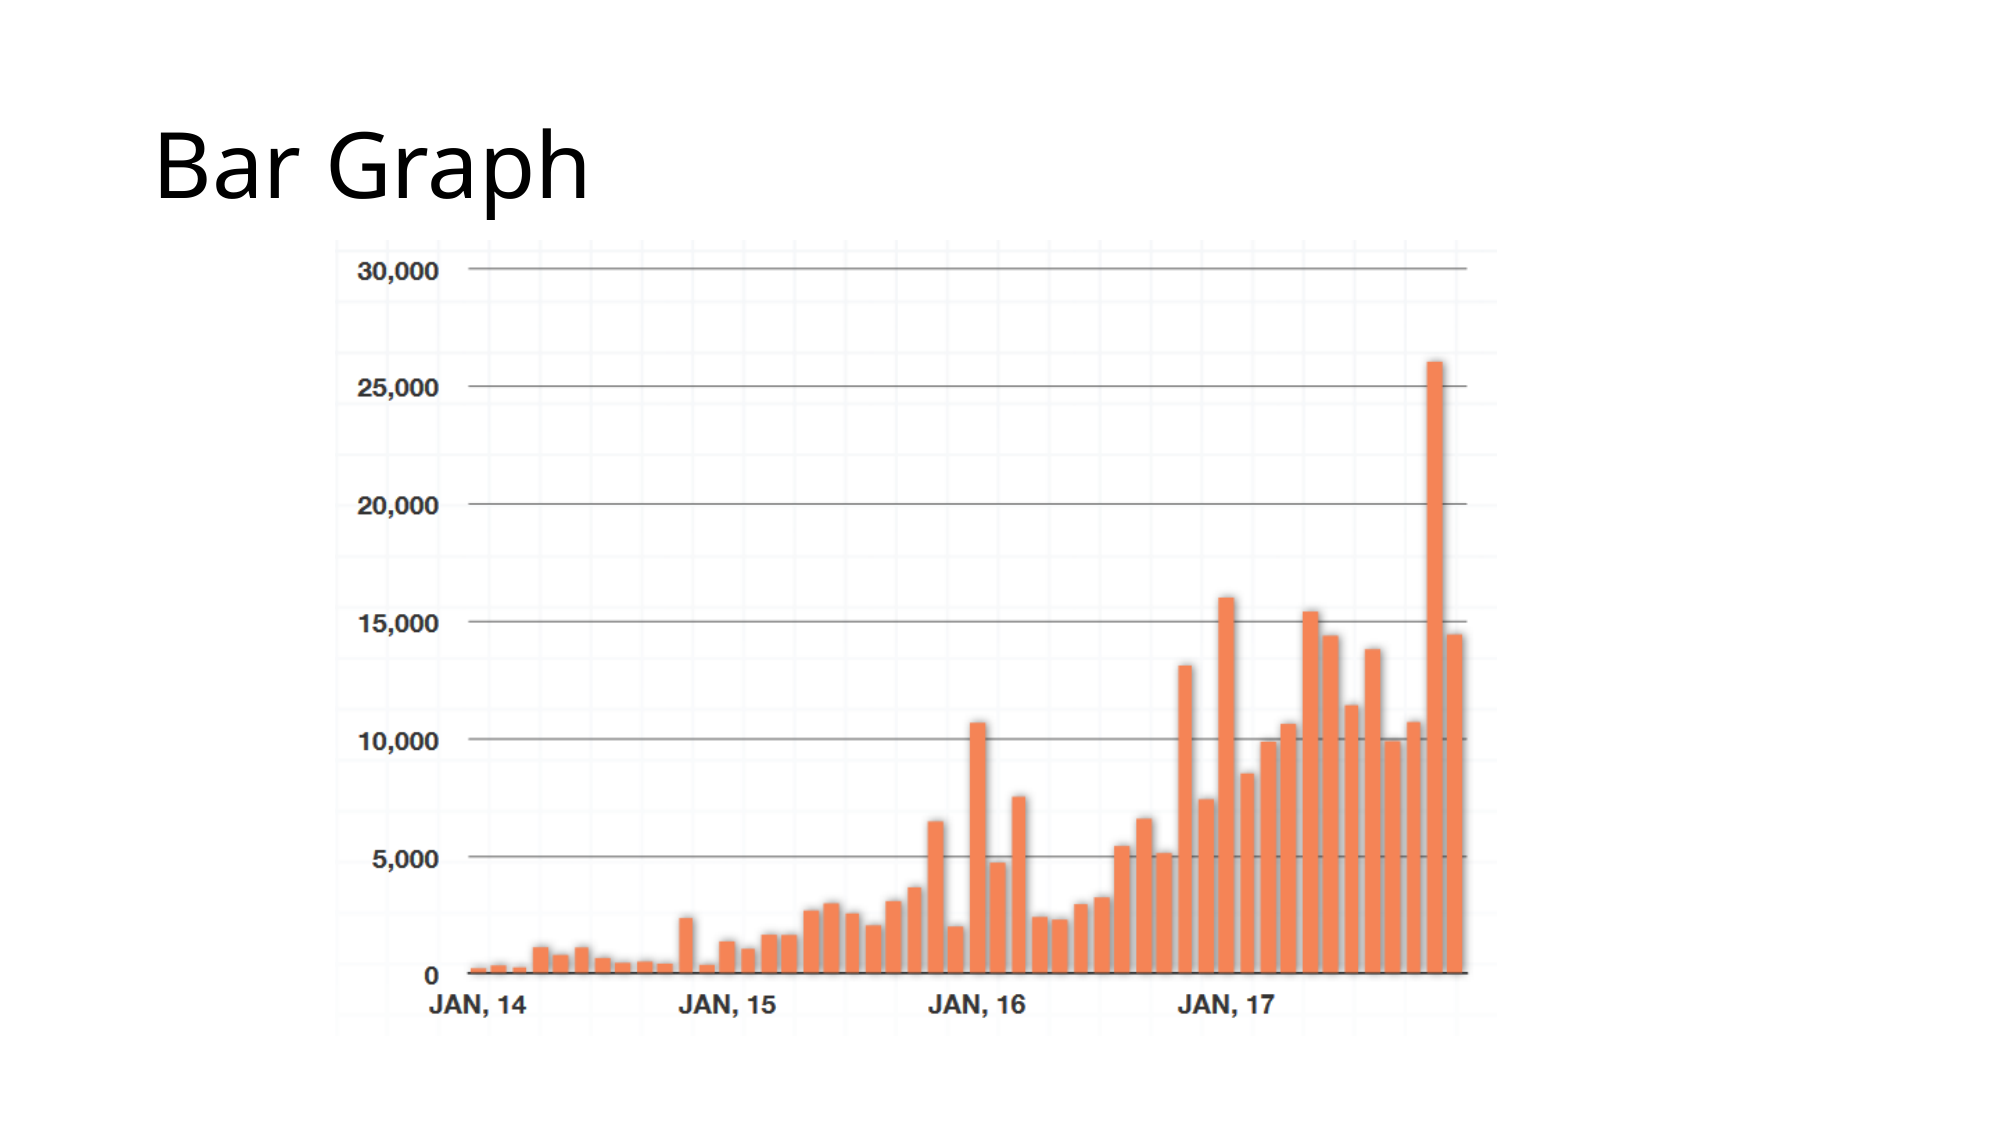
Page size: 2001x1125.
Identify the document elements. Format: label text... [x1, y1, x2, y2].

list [335, 240, 1497, 1036]
title Bar Graph [137, 59, 1863, 278]
